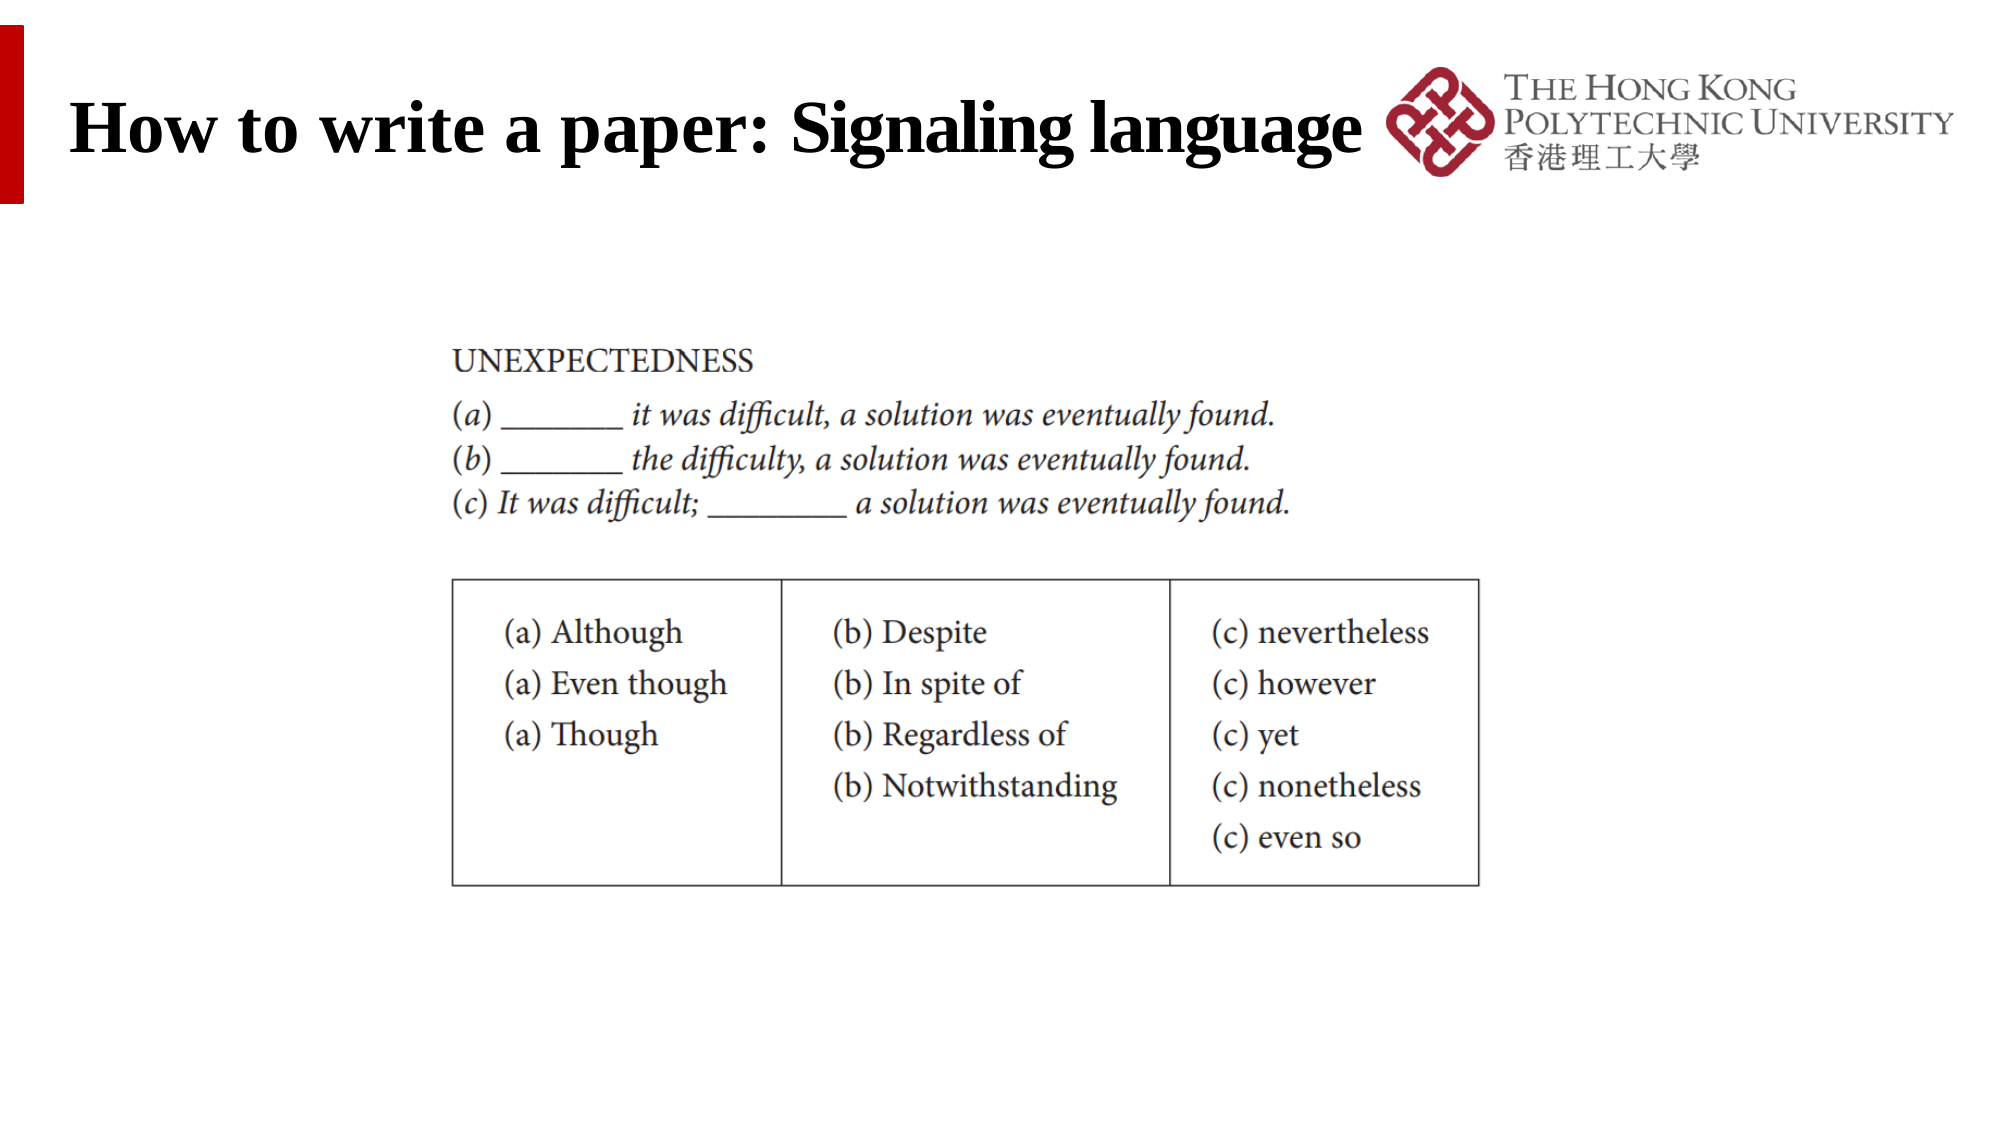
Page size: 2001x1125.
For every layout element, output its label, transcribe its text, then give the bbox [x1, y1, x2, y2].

picture [1385, 67, 1955, 177]
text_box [0, 24, 25, 205]
text_box How to write a paper: Signaling language [48, 75, 1380, 168]
picture [437, 337, 1489, 900]
